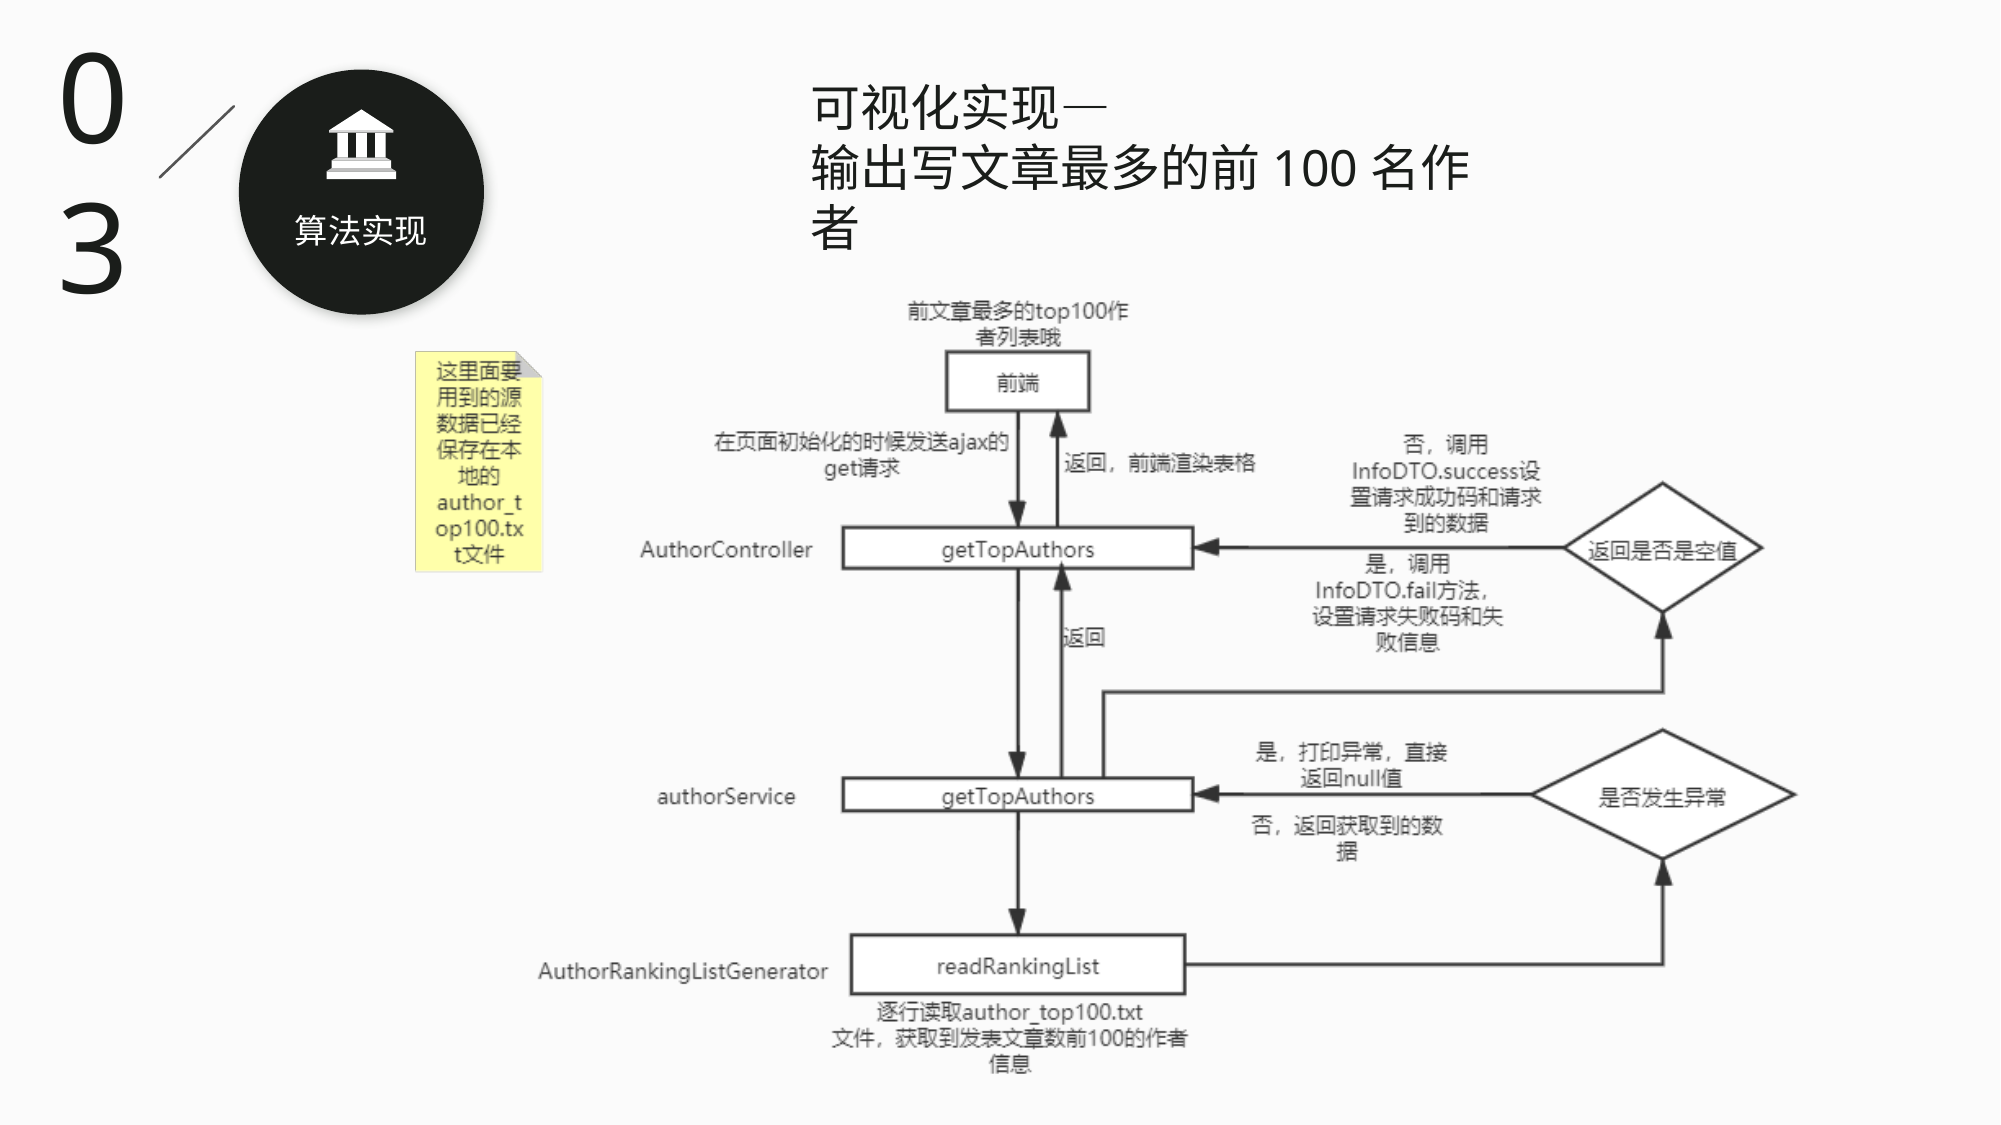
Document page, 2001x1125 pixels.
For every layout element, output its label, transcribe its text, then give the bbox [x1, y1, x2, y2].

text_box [159, 106, 234, 178]
text_box [237, 68, 485, 202]
text_box 03 [42, 10, 214, 326]
picture [375, 252, 1837, 1123]
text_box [326, 109, 397, 180]
text_box 算法实现 [206, 202, 517, 258]
text_box [256, 258, 375, 316]
text_box 可视化实现— 输出写文章最多的前100名作者 [795, 69, 1522, 252]
